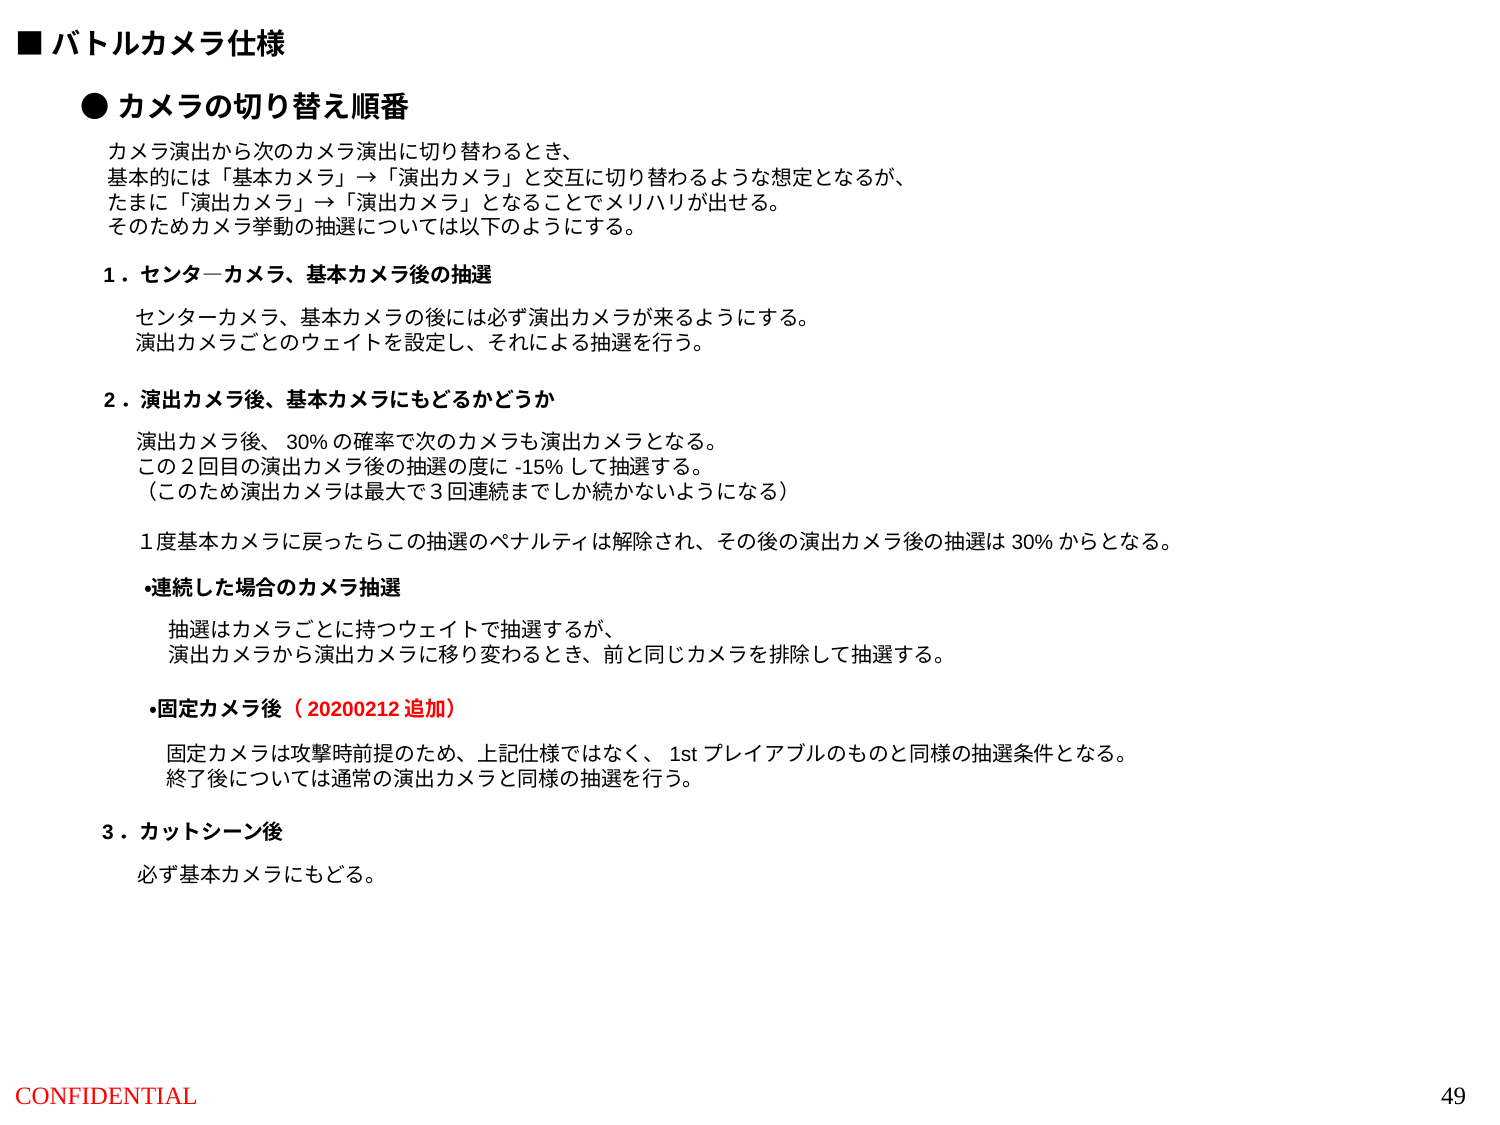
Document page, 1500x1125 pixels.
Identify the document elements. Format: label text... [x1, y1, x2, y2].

text_box 必ず基本カメラにもどる。 [123, 853, 402, 894]
text_box 演出カメラ後、30%の確率で次のカメラも演出カメラとなる。 この２回目の演出カメラ後の抽選の度に-15%して抽選する。 （このため演出カメラは最大で３回連続までしか続かないようになる） １度基本カメラに戻ったらこの抽選のペナルティは解除され、その後の演出カメラ後の抽選は30%からとなる。 [121, 421, 1198, 561]
text_box センターカメラ、基本カメラの後には必ず演出カメラが来るようにする。 演出カメラごとのウェイトを設定し、それによる抽選を行う。 [120, 297, 835, 362]
text_box 2．演出カメラ後、基本カメラにもどるかどうか [88, 379, 571, 419]
text_box 抽選はカメラごとに持つウェイトで抽選するが、 演出カメラから演出カメラに移り変わるとき、前と同じカメラを排除して抽選する。 [154, 609, 971, 674]
text_box カメラ演出から次のカメラ演出に切り替わるとき、 基本的には「基本カメラ」→「演出カメラ」と交互に切り替わるような想定となるが、 たまに「演出カメラ」→「演出カメラ」となることでメリハリが出せる。 そのためカメラ挙動の抽選については以下のようにする。 [92, 131, 931, 247]
text_box ■バトルカメラ仕様 [0, 17, 301, 68]
text_box 固定カメラは攻撃時前提のため、上記仕様ではなく、1stプレイアブルのものと同様の抽選条件となる。 終了後については通常の演出カメラと同様の抽選を行う。 [151, 733, 1153, 798]
text_box ・連続した場合のカメラ抽選 [129, 567, 416, 608]
text_box 3．カットシーン後 [87, 811, 299, 852]
text_box 1．センタ―カメラ、基本カメラ後の抽選 [88, 254, 508, 295]
footer CONFIDENTIAL [0, 1065, 507, 1125]
slide_number 49 [1143, 1065, 1482, 1125]
text_box ・固定カメラ後（20200212追加） [135, 687, 482, 728]
text_box ●カメラの切り替え順番 [66, 81, 425, 131]
